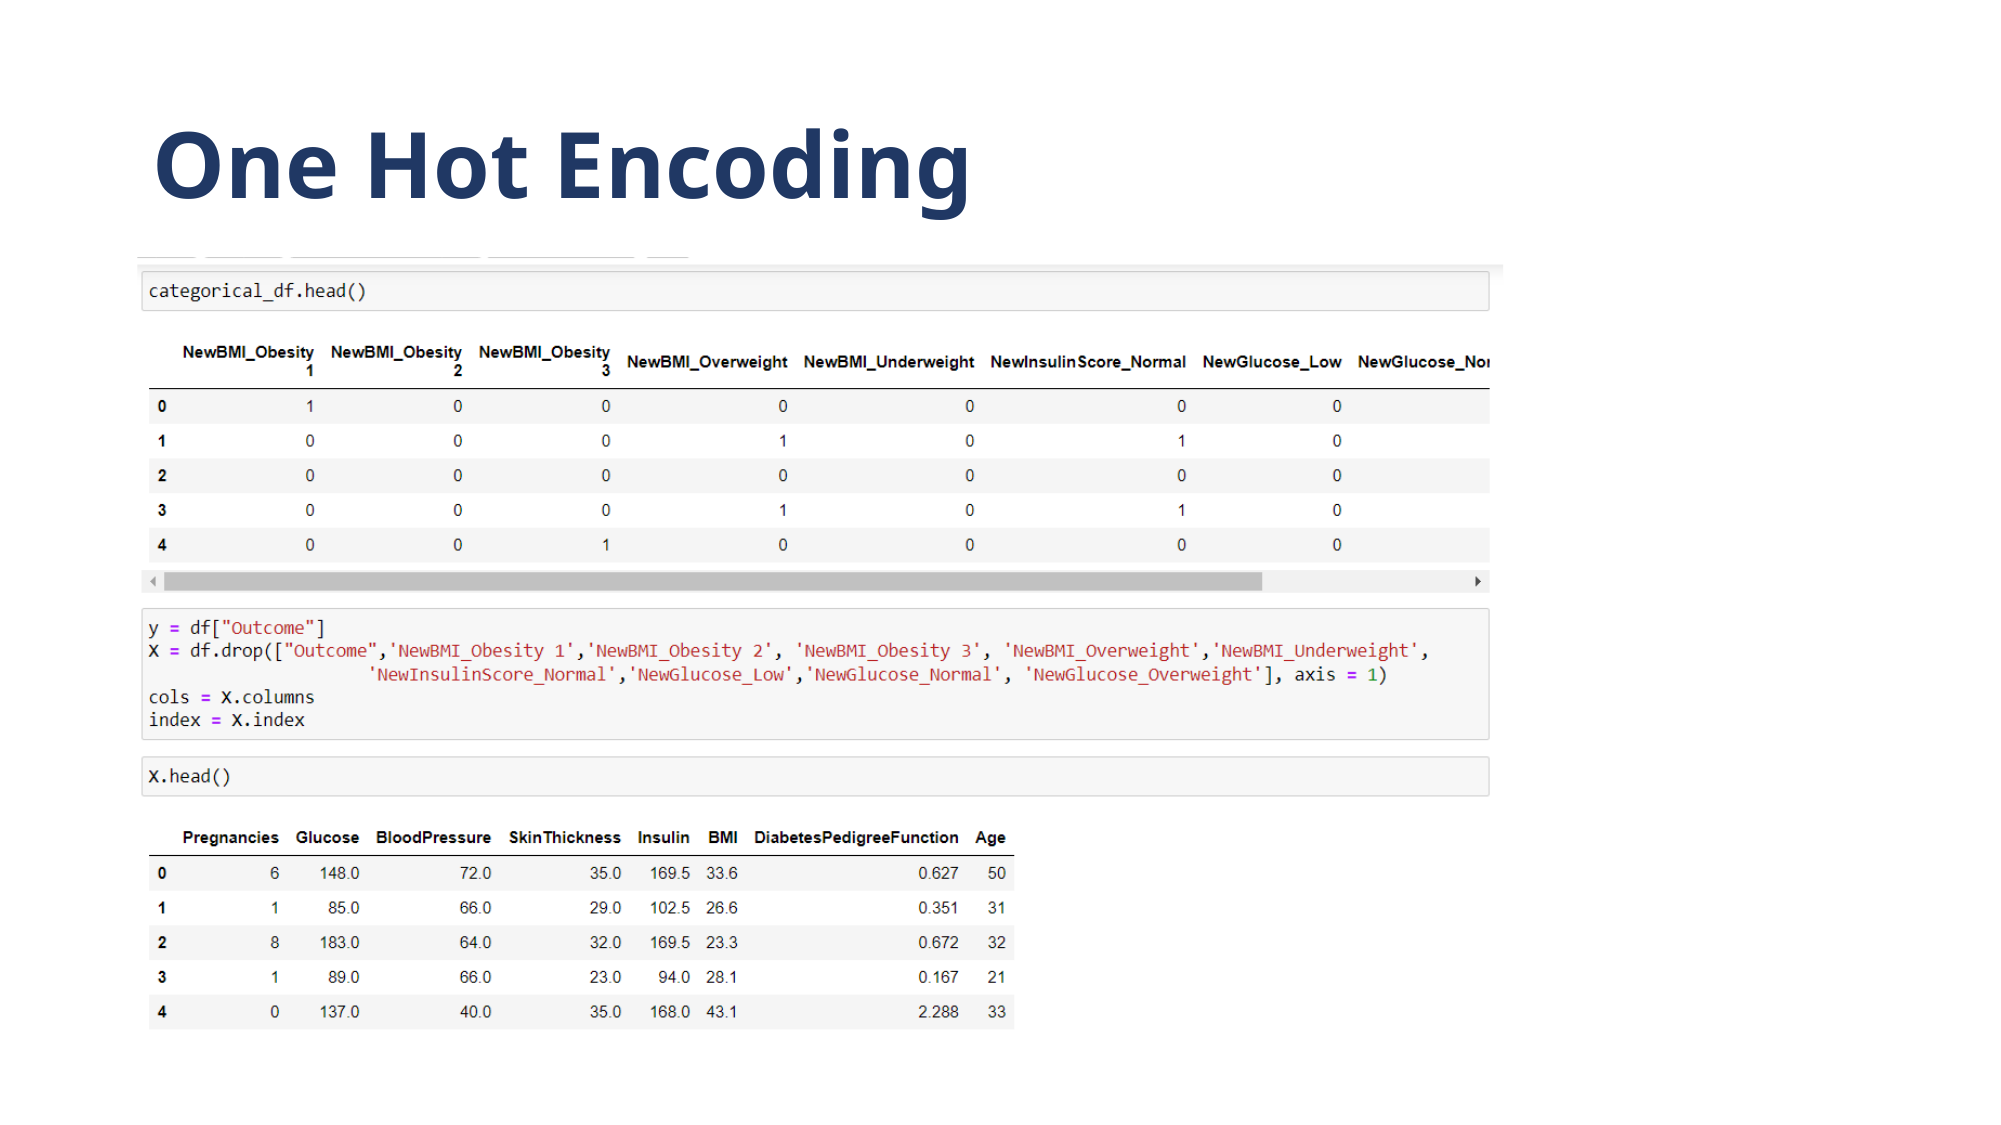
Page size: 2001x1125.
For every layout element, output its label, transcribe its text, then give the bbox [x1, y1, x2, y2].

title One Hot Encoding [137, 59, 1863, 278]
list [137, 256, 1504, 1042]
